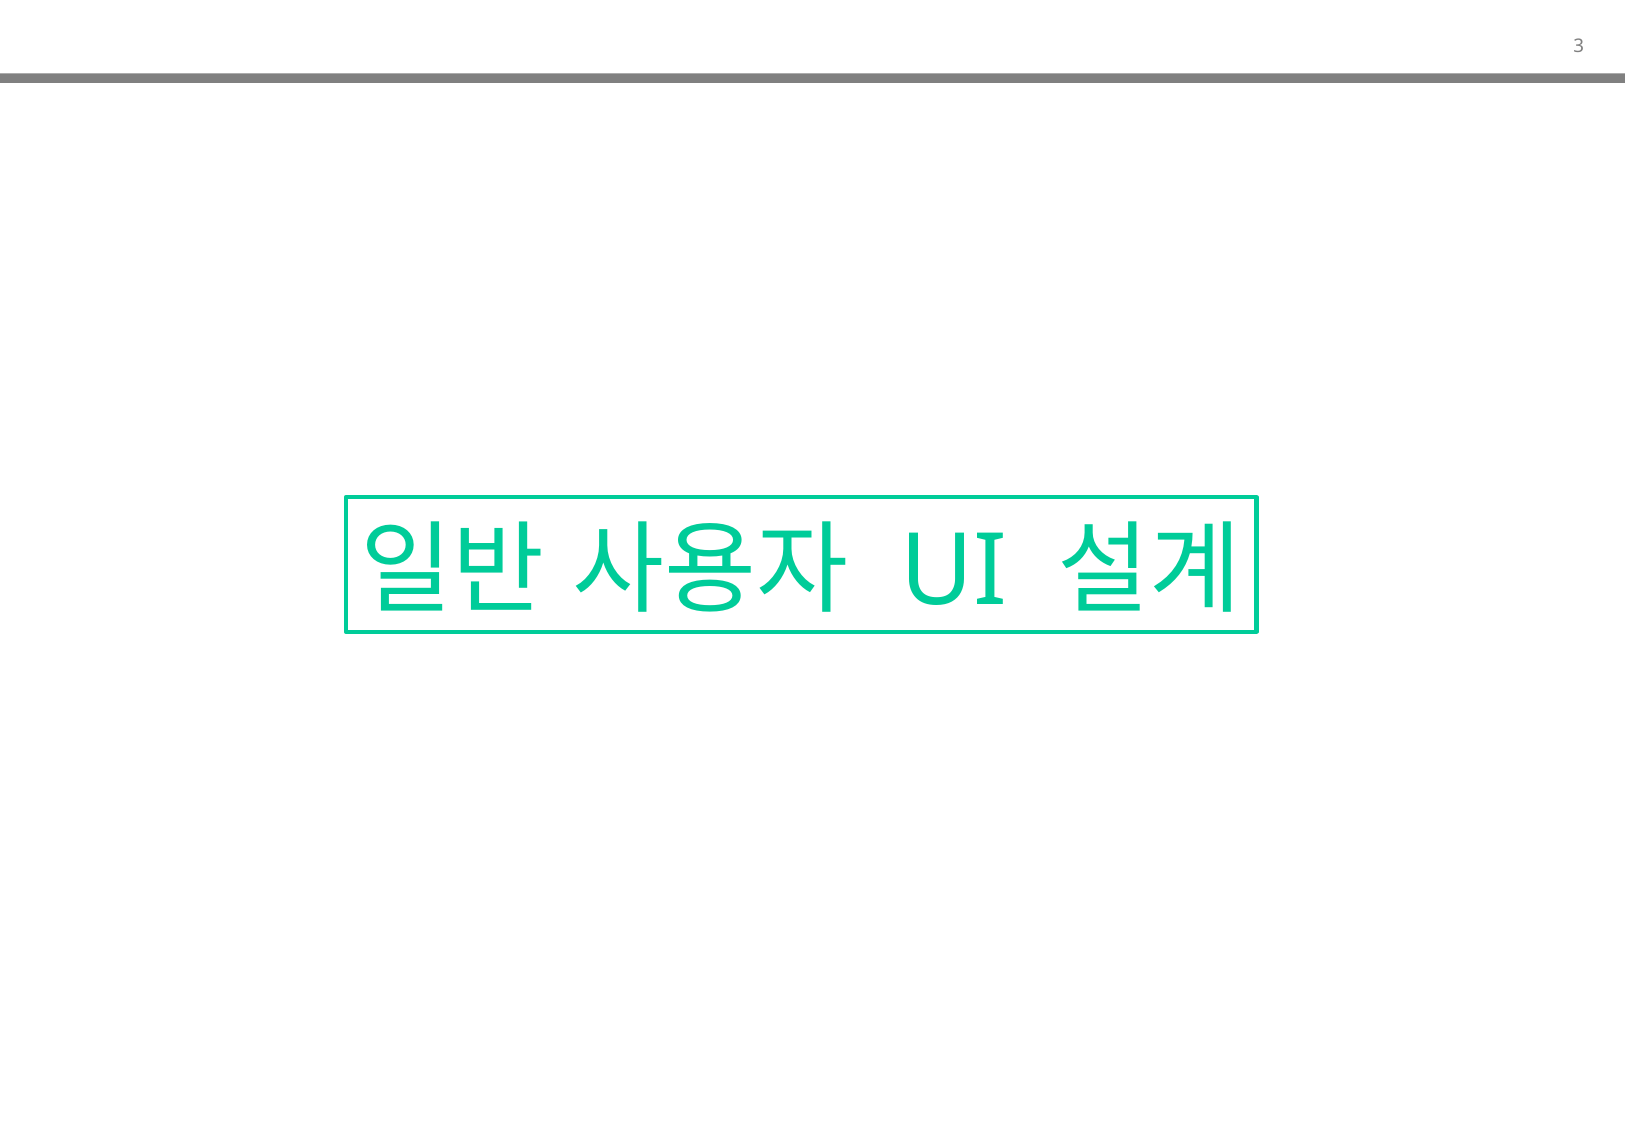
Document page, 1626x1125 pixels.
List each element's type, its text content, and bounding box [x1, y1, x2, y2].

text_box 일반 사용자 UI 설계 [344, 495, 1259, 634]
